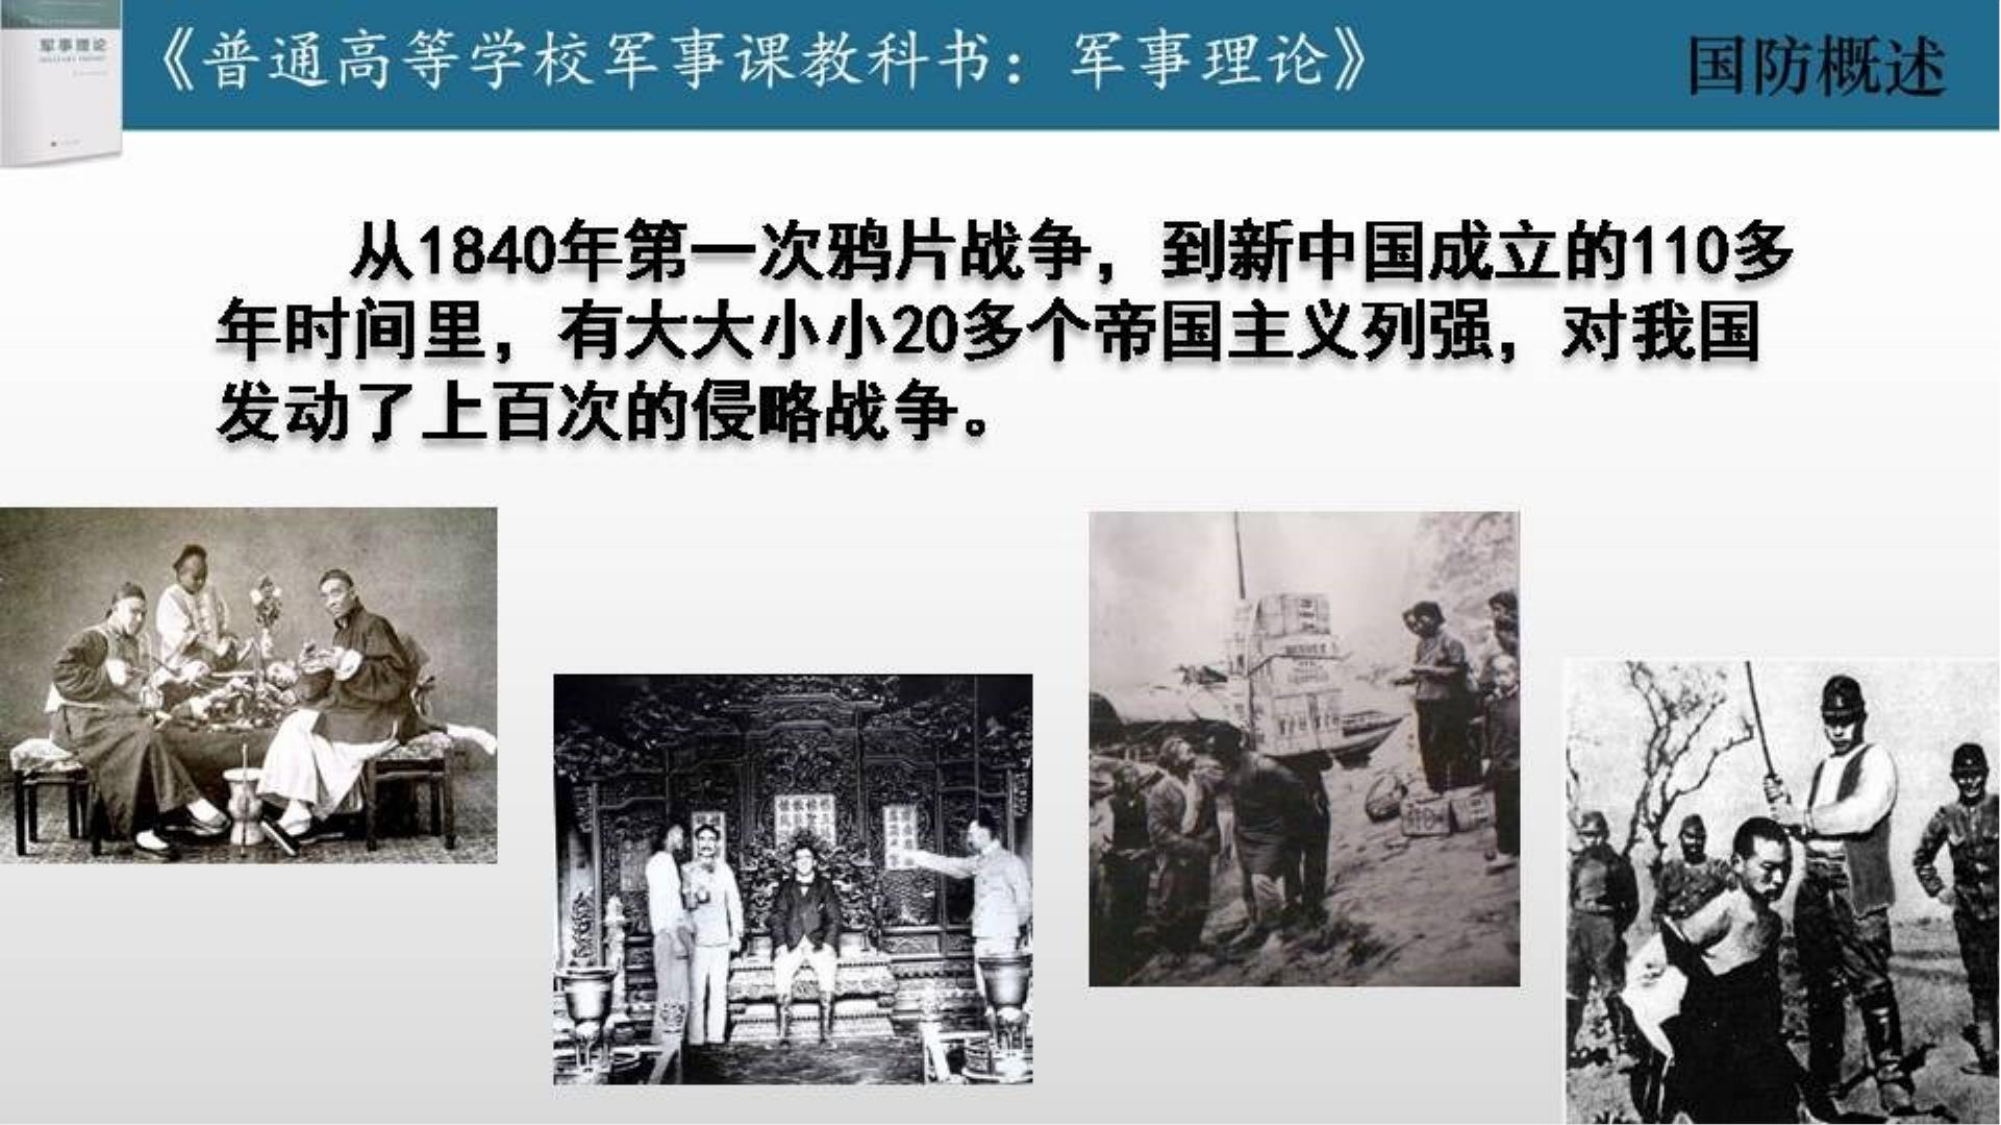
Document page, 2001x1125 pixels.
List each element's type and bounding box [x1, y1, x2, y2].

text_box [0, 0, 2000, 1125]
